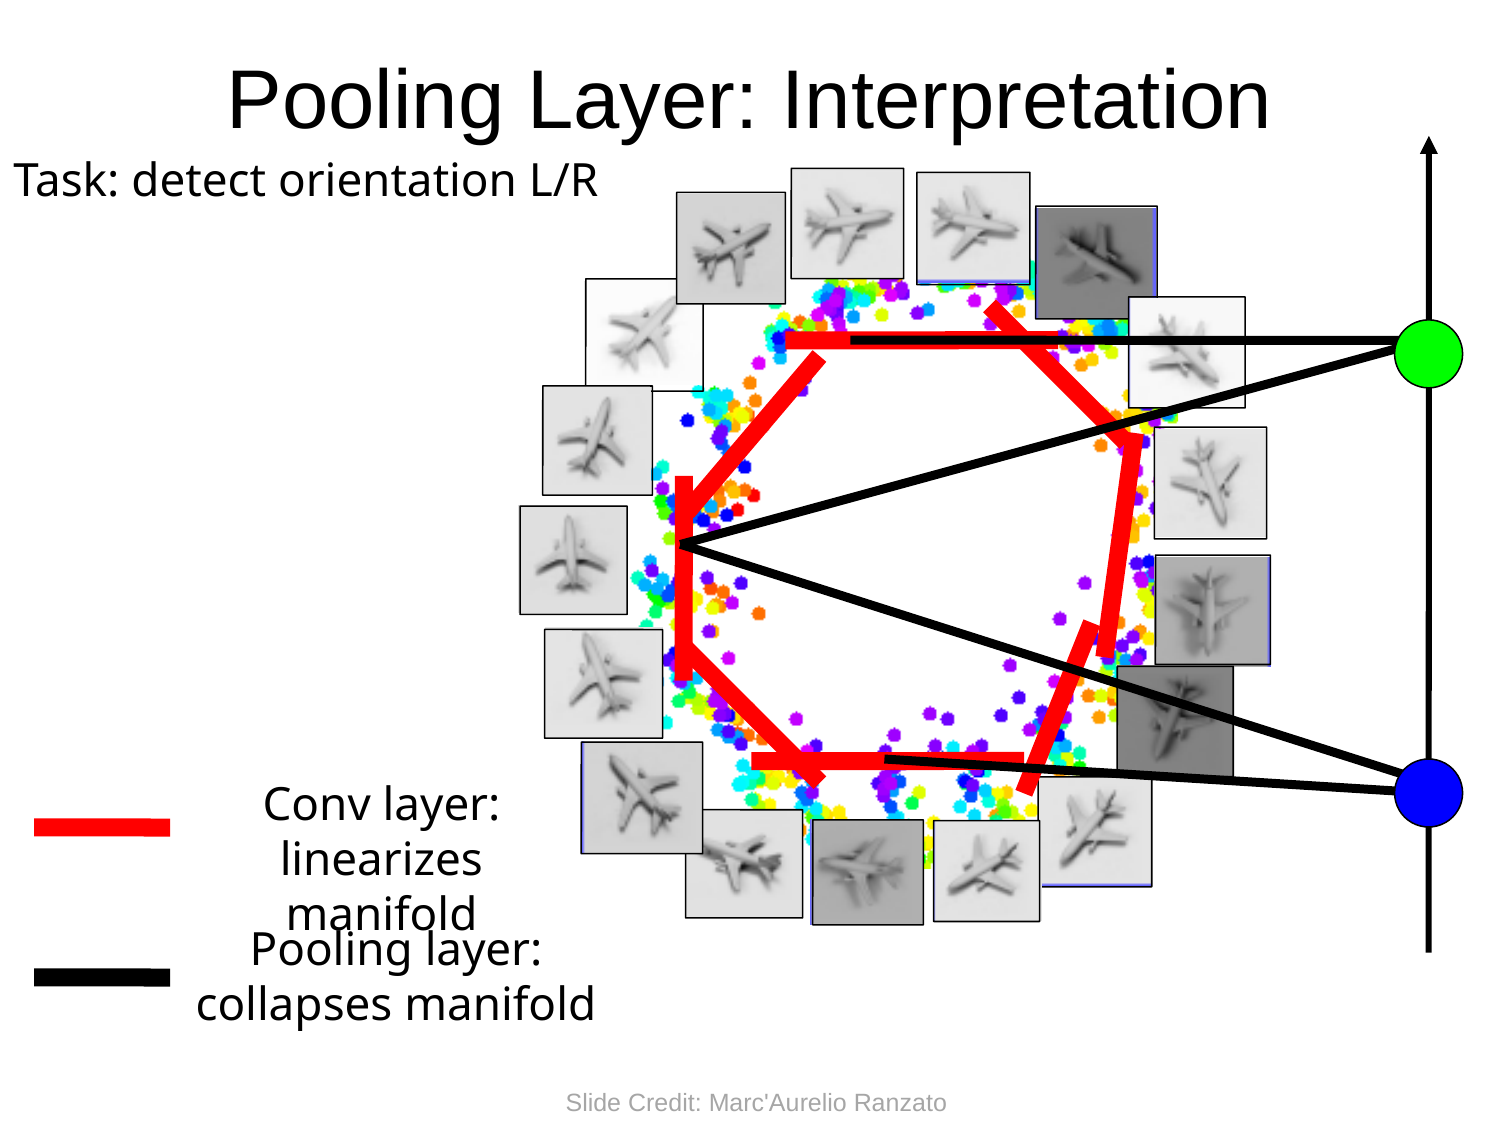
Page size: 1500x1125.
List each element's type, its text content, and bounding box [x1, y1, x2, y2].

text_box Slide Credit: Marc'Aurelio Ranzato [550, 1079, 963, 1124]
text_box [1422, 135, 1436, 319]
text_box [1394, 758, 1463, 828]
text_box Conv layer: linearizes manifold [174, 764, 512, 880]
text_box Task: detect orientation L/R [0, 140, 613, 205]
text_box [517, 168, 1271, 925]
text_box Pooling layer: collapses manifold [174, 909, 618, 1024]
text_box [1394, 319, 1463, 388]
text_box Pooling Layer: Interpretation [112, 37, 1388, 150]
